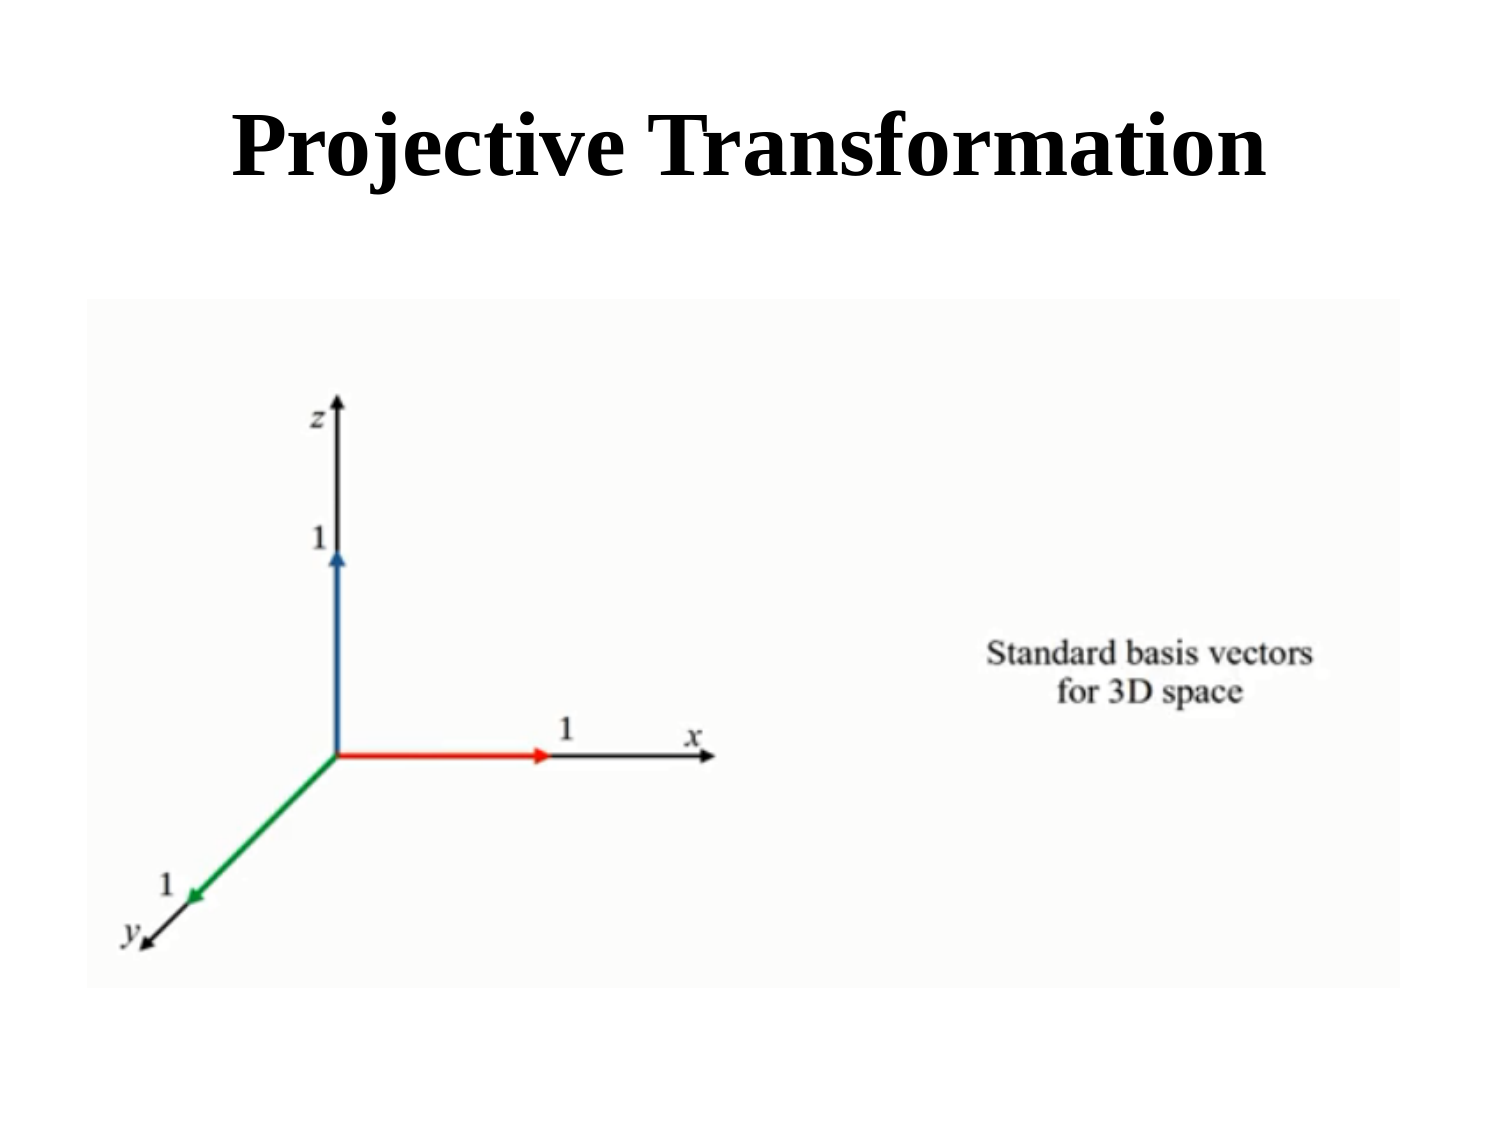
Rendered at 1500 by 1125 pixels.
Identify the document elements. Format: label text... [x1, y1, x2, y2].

title Projective Transformation [75, 45, 1425, 233]
picture [87, 299, 1401, 988]
